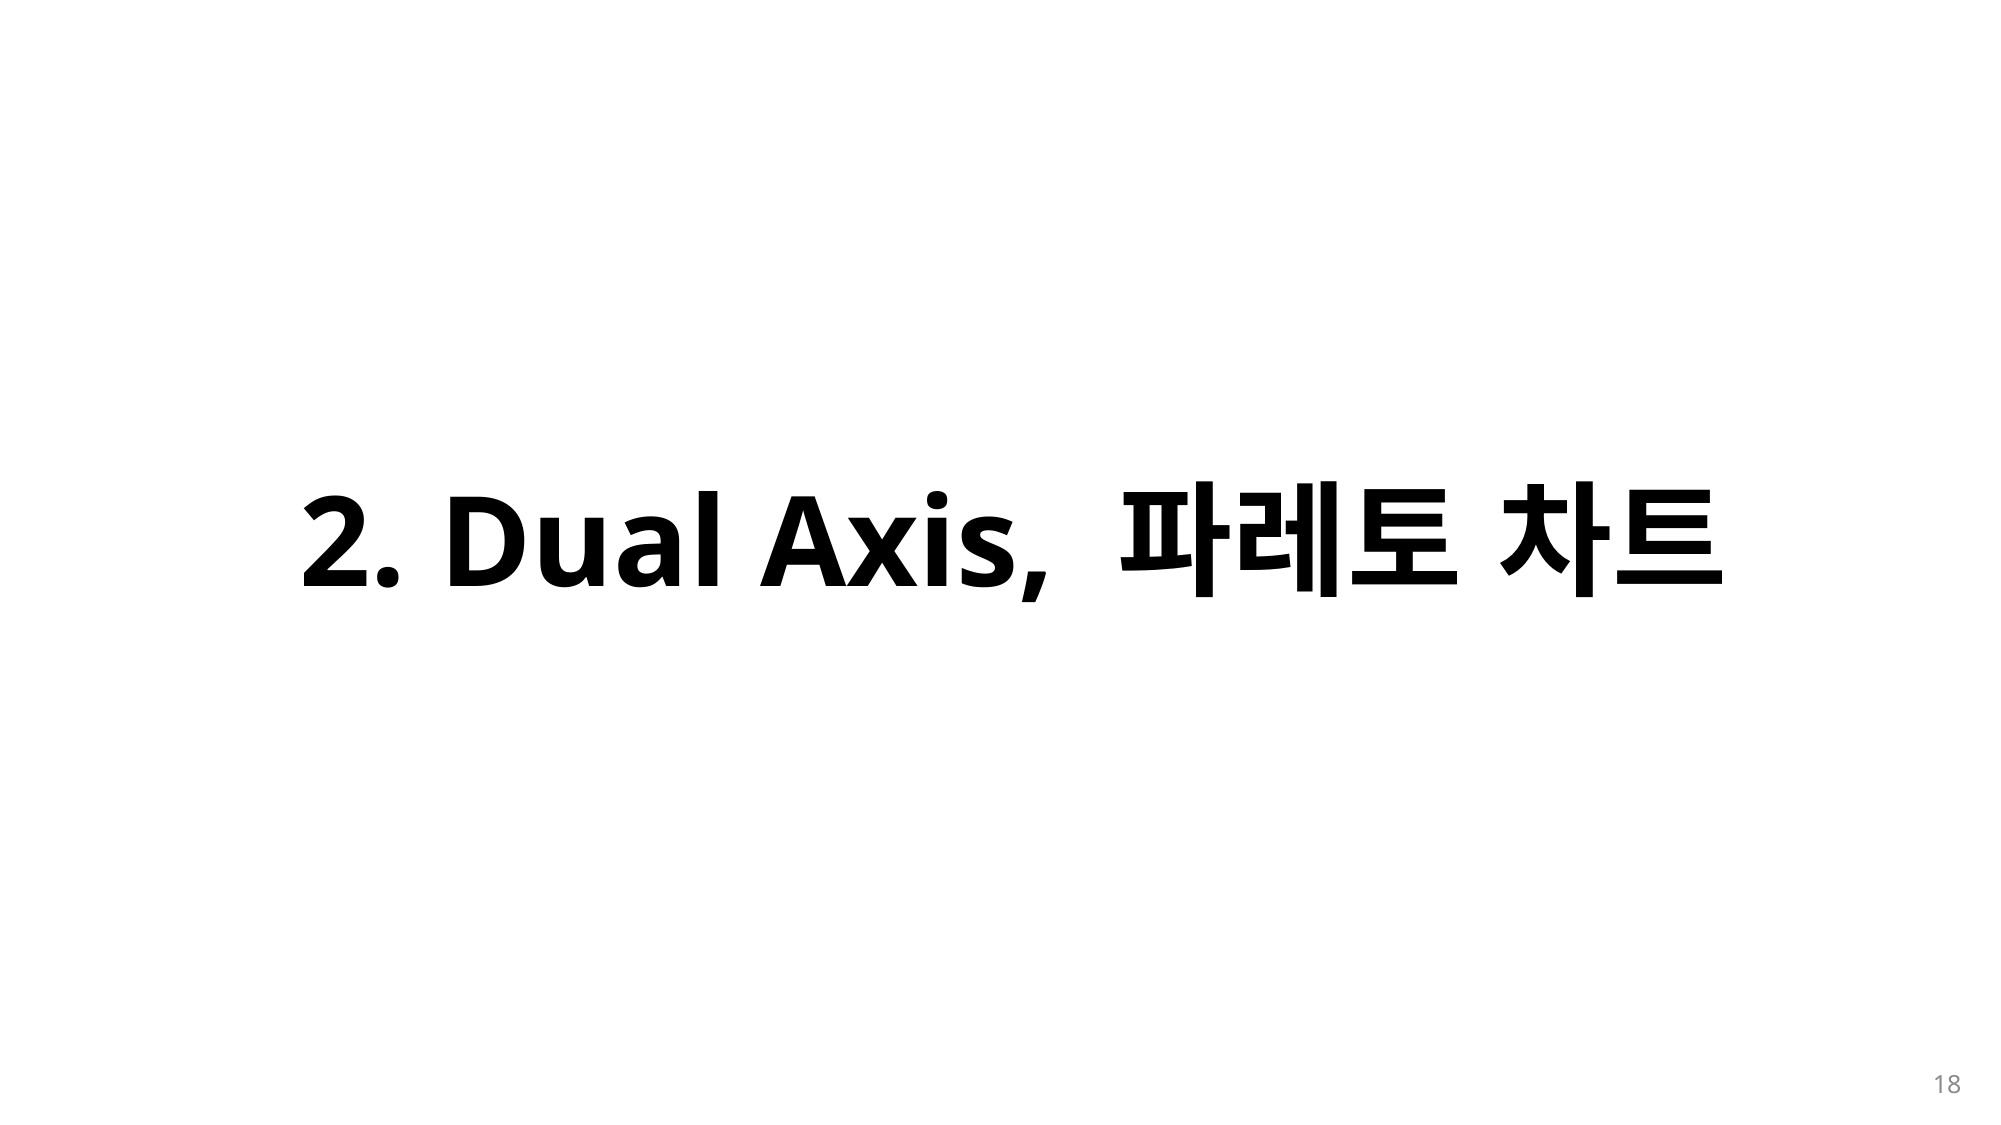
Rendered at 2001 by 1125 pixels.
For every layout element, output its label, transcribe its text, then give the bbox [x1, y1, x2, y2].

text_box 2. Dual Axis, 파레토 차트 [266, 454, 1760, 619]
slide_number 18 [1526, 1056, 1977, 1116]
